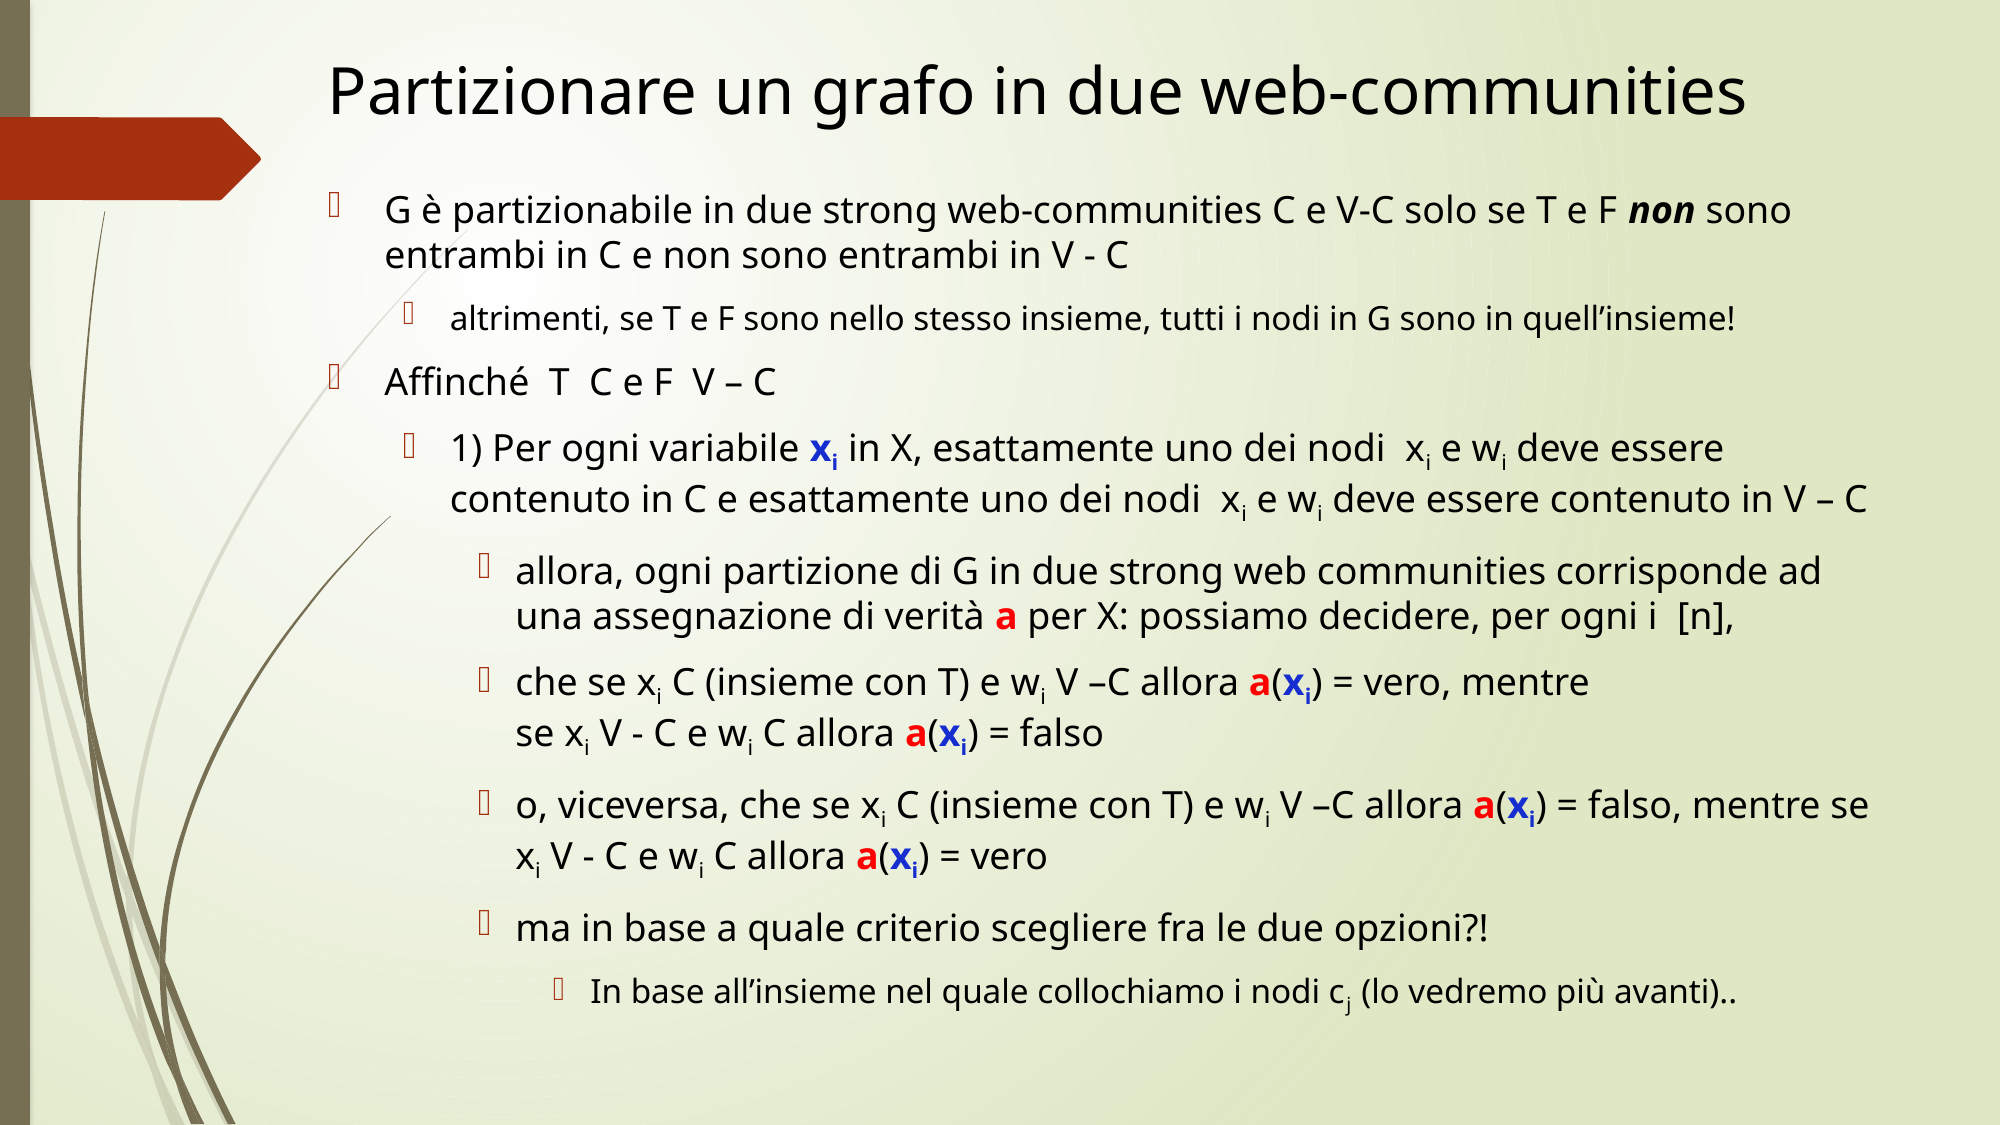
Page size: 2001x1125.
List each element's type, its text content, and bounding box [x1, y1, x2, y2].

title Partizionare un grafo in due web-communities [312, 41, 1839, 194]
